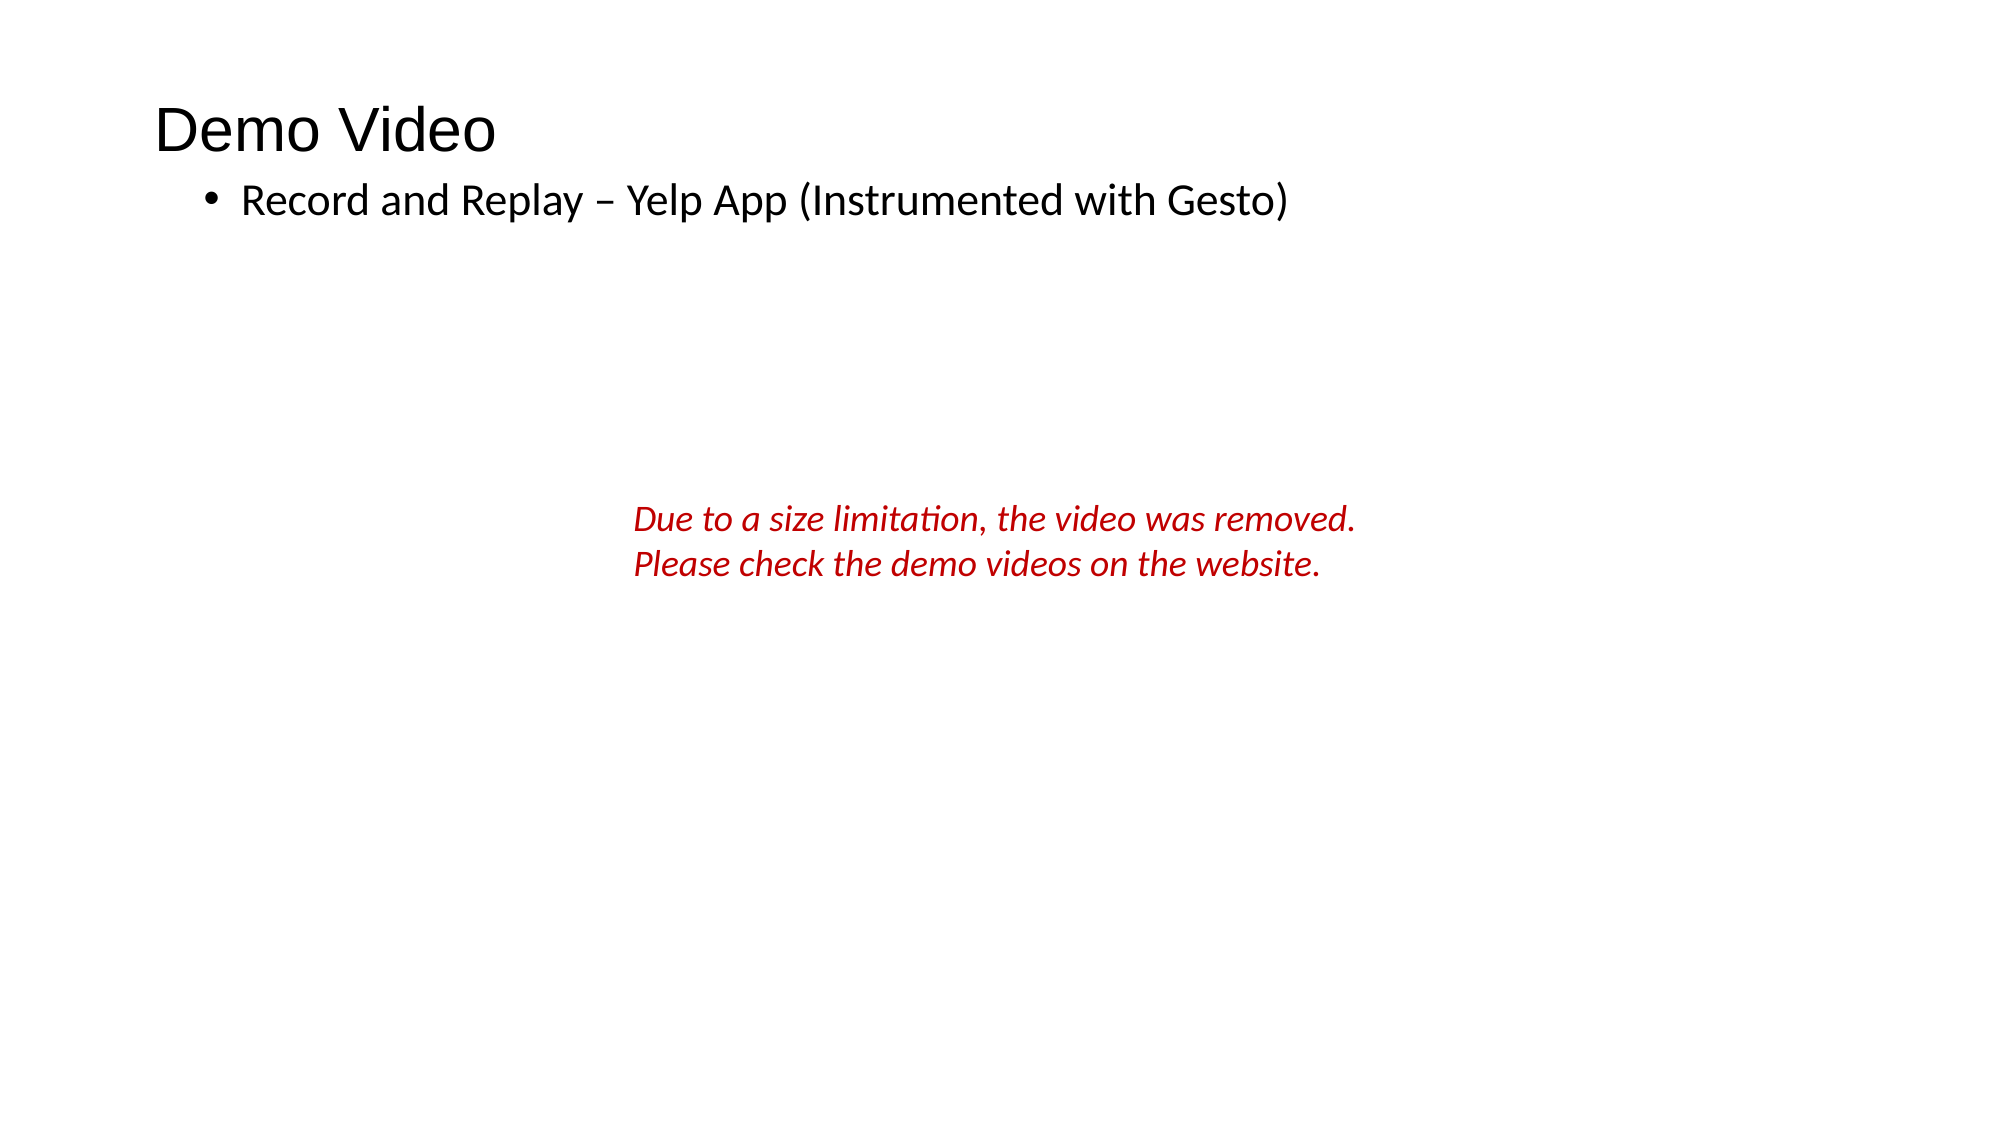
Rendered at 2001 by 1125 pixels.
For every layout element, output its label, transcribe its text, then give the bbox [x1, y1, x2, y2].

list Record and Replay – Yelp App (Instrumented with Gesto) [188, 168, 1594, 283]
title Demo Video [139, 22, 1491, 241]
text_box Due to a size limitation, the video was removed. Please check the demo videos on the website. [618, 486, 1382, 592]
